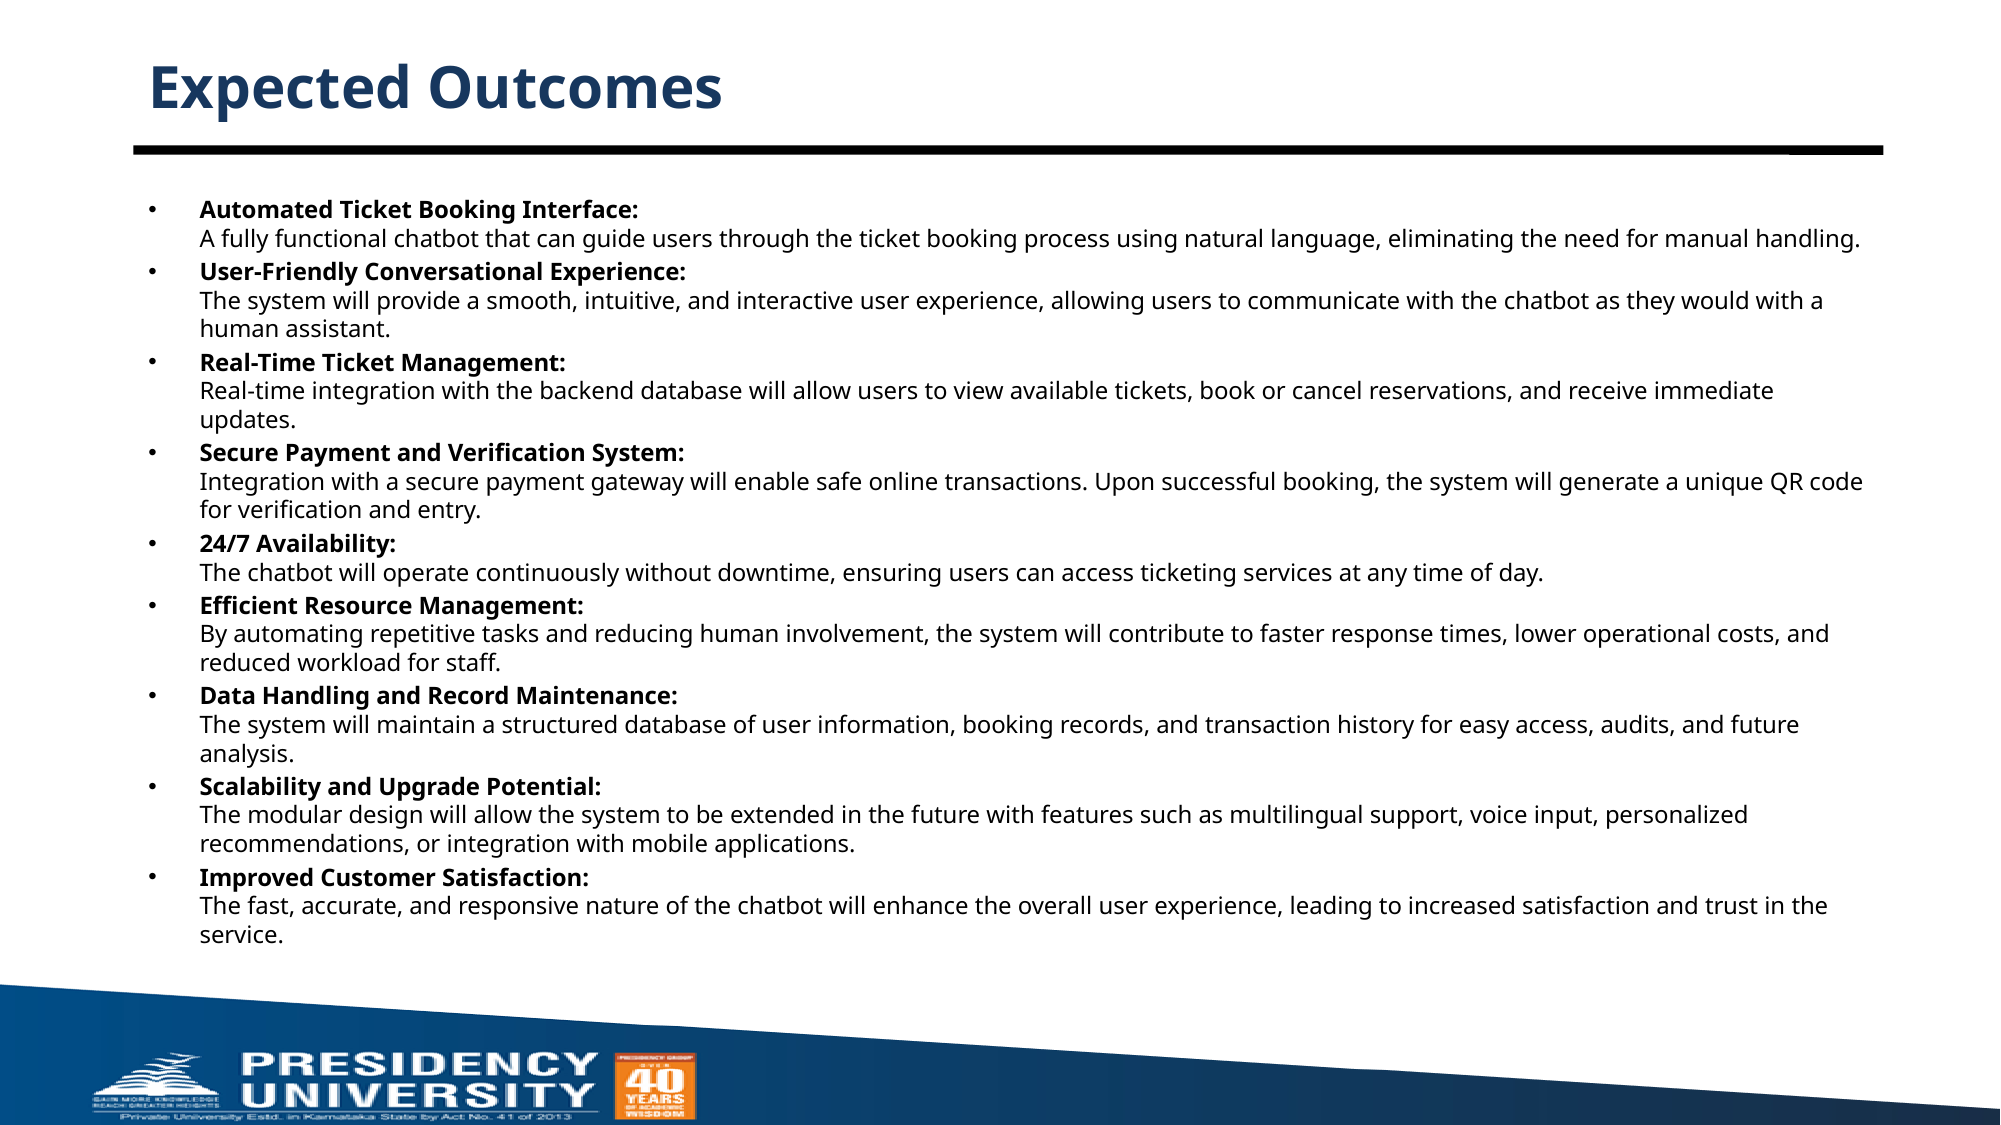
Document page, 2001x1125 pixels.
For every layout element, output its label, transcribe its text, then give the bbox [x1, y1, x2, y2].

title Expected Outcomes [133, 45, 1884, 125]
picture [0, 982, 2000, 1125]
list Automated Ticket Booking Interface: A fully functional chatbot that can guide users through the ticket booking process using natural language, eliminating the need for manual handling. User-Friendly Conversational Experience: The system will provide a smooth, intuitive, and interactive user experience, allowing users to communicate with the chatbot as they would with a human assistant. Real-Time Ticket Management: Real-time integration with the backend database will allow users to view available tickets, book or cancel reservations, and receive immediate updates. Secure Payment and Verification System: Integration with a secure payment gateway will enable safe online transactions. Upon successful booking, the system will generate a unique QR code for verification and entry. 24/7 Availability: The chatbot will operate continuously without downtime, ensuring users can access ticketing services at any time of day. Efficient Resource Management: By automating repetitive tasks and reducing human involvement, the system will contribute to faster response times, lower operational costs, and reduced workload for staff. Data Handling and Record Maintenance: The system will maintain a structured database of user information, booking records, and transaction history for easy access, audits, and future analysis. Scalability and Upgrade Potential: The modular design will allow the system to be extended in the future with features such as multilingual support, voice input, personalized recommendations, or integration with mobile applications. Improved Customer Satisfaction: The fast, accurate, and responsive nature of the chatbot will enhance the overall user experience, leading to increased satisfaction and trust in the service. [133, 187, 1884, 1000]
